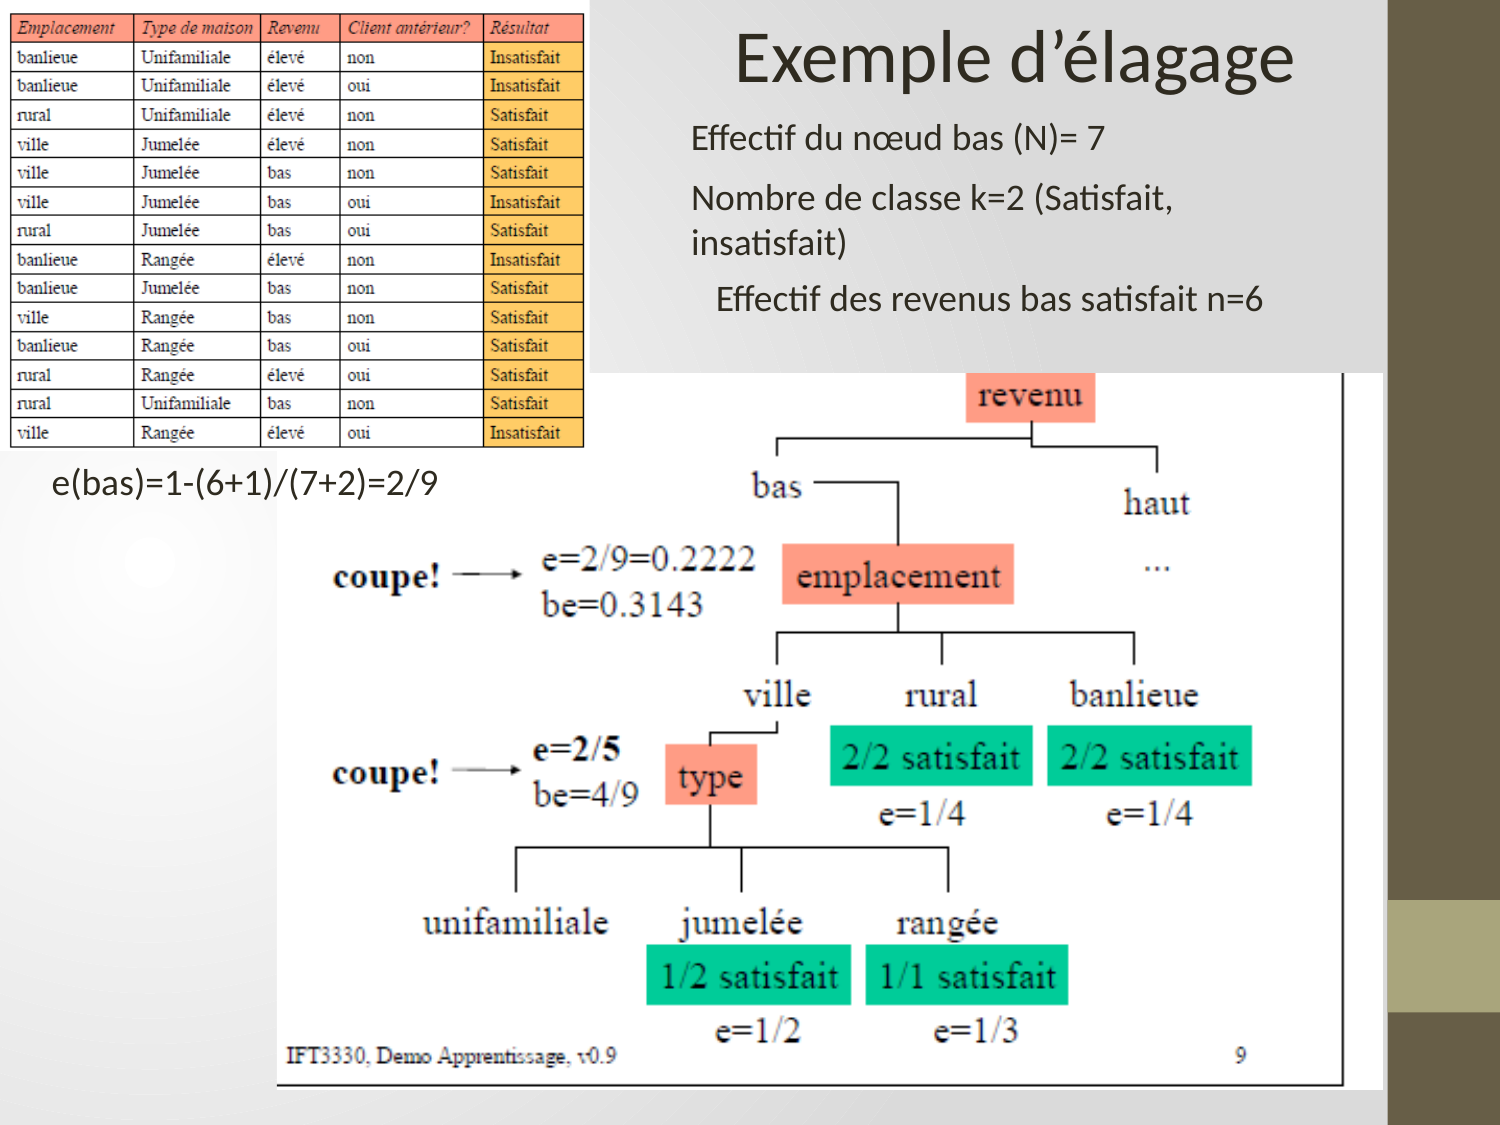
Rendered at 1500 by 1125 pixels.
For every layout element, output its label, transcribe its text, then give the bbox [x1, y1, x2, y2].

text_box Effectif des revenus bas satisfait n=6 [701, 266, 1334, 327]
picture [0, 0, 1384, 1090]
text_box Nombre de classe k=2 (Satisfait, insatisfait) [676, 165, 1309, 271]
text_box e(bas)=1-(6+1)/(7+2)=2/9 [36, 457, 273, 510]
text_box Effectif du nœud bas (N)= 7 [676, 105, 1267, 165]
text_box Exemple d’élagage [720, 0, 1348, 105]
